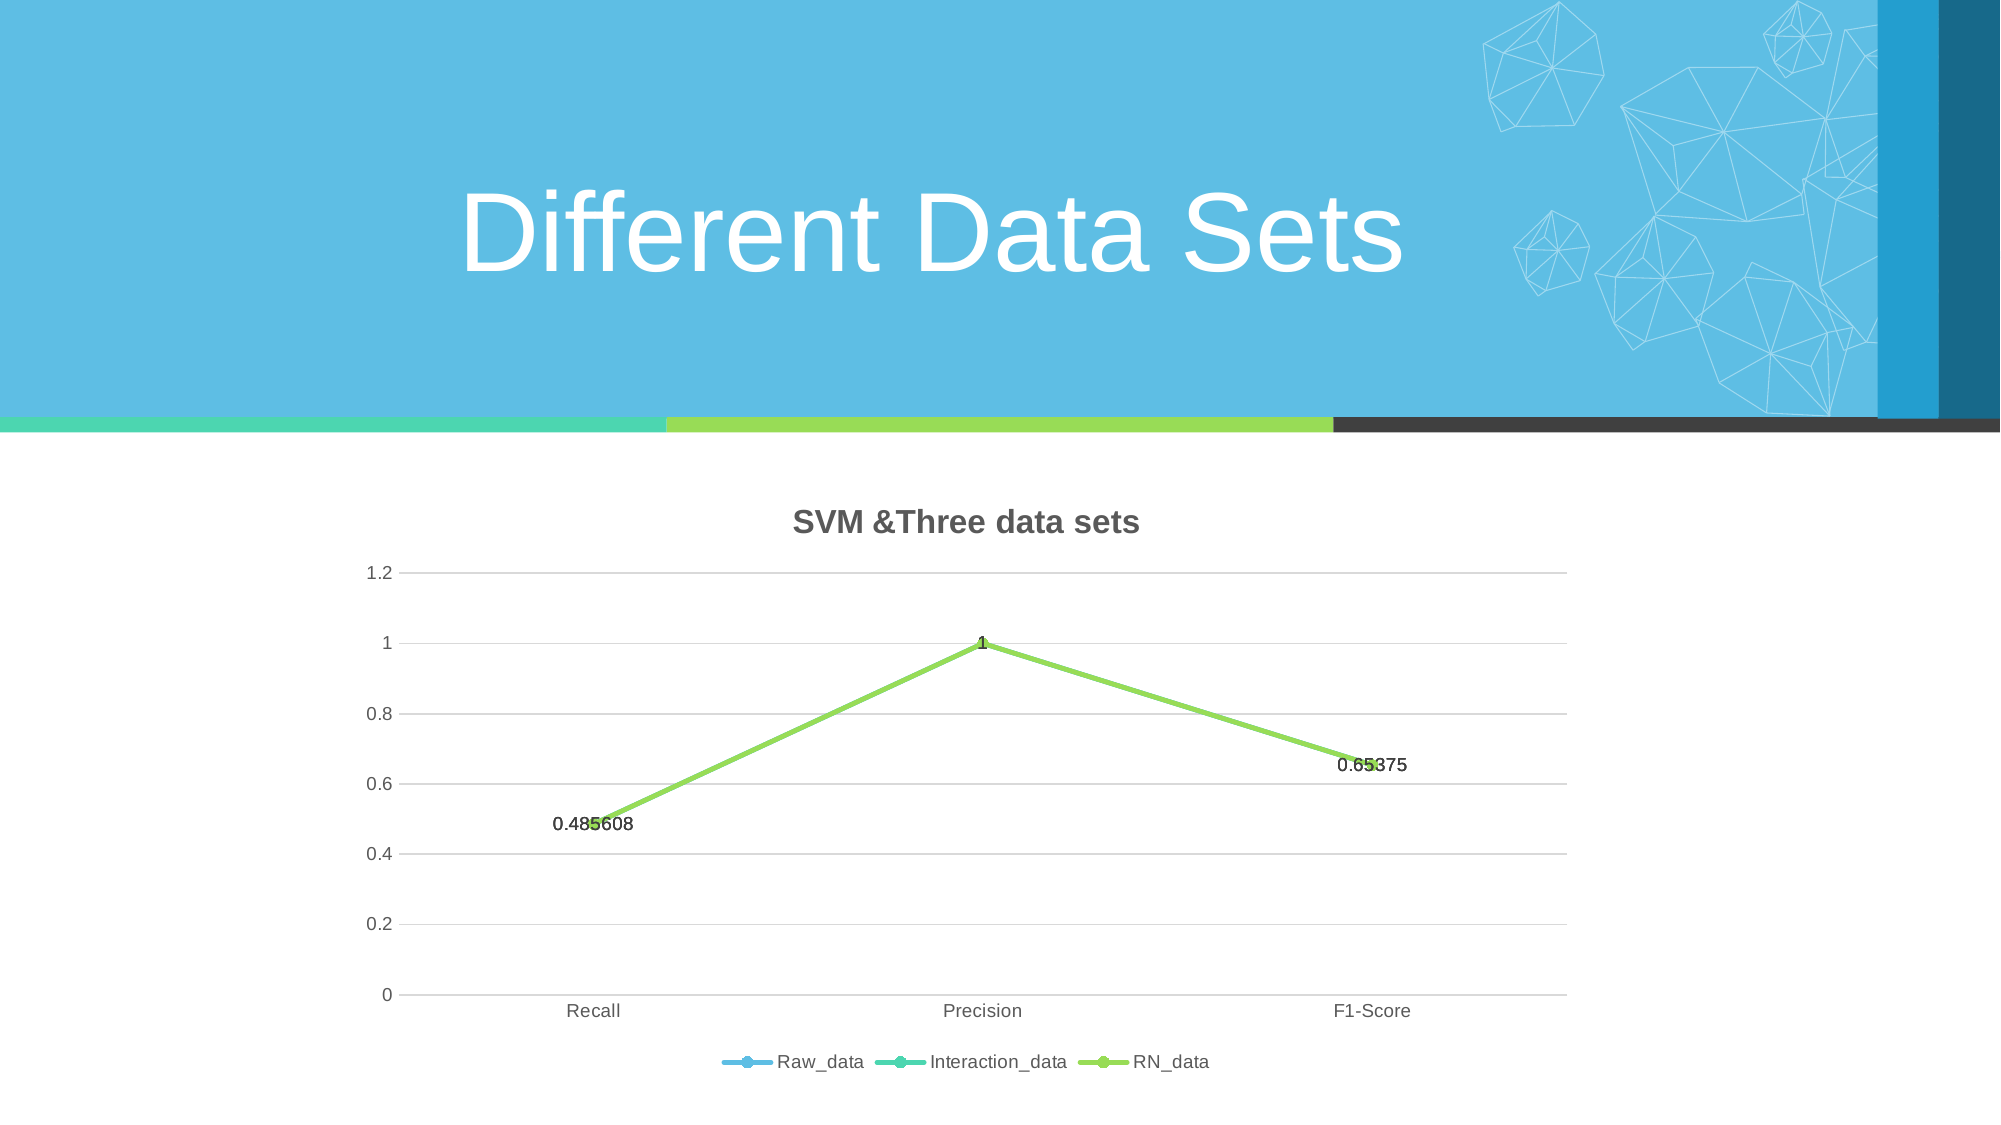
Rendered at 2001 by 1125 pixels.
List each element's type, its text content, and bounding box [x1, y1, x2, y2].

chart [341, 474, 1593, 1080]
text_box Different Data Sets [443, 151, 1557, 302]
